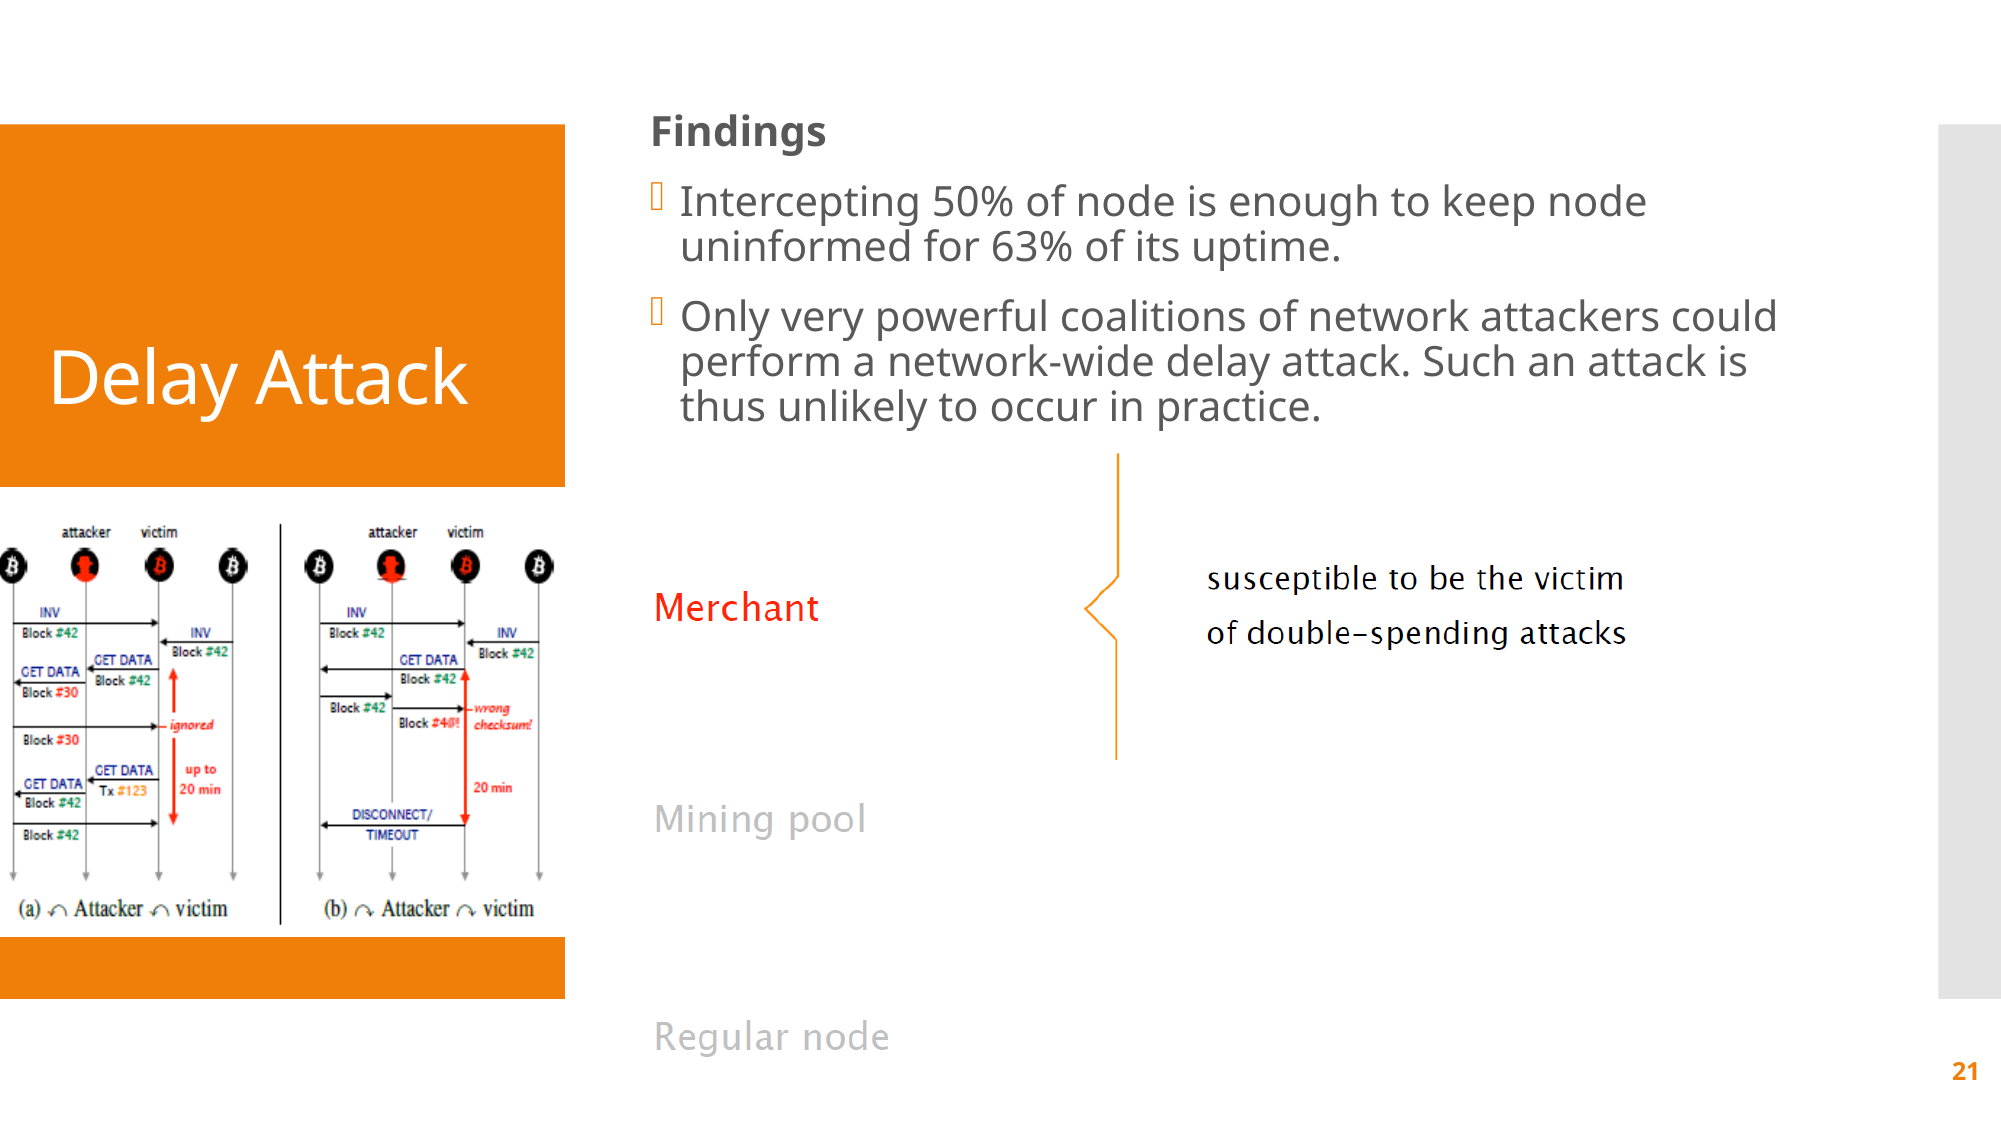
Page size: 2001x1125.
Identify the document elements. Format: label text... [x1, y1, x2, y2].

slide_number 21 [1744, 1042, 1996, 1103]
picture [0, 487, 573, 937]
title Delay Attack [32, 296, 516, 487]
picture [634, 436, 1647, 1068]
list Findings Intercepting 50% of node is enough to keep node uninformed for 63% of its uptime. Only very powerful coalitions of network attackers could perform a network-wide delay attack. Such an attack is thus unlikely to occur in practice. [634, 102, 1835, 504]
